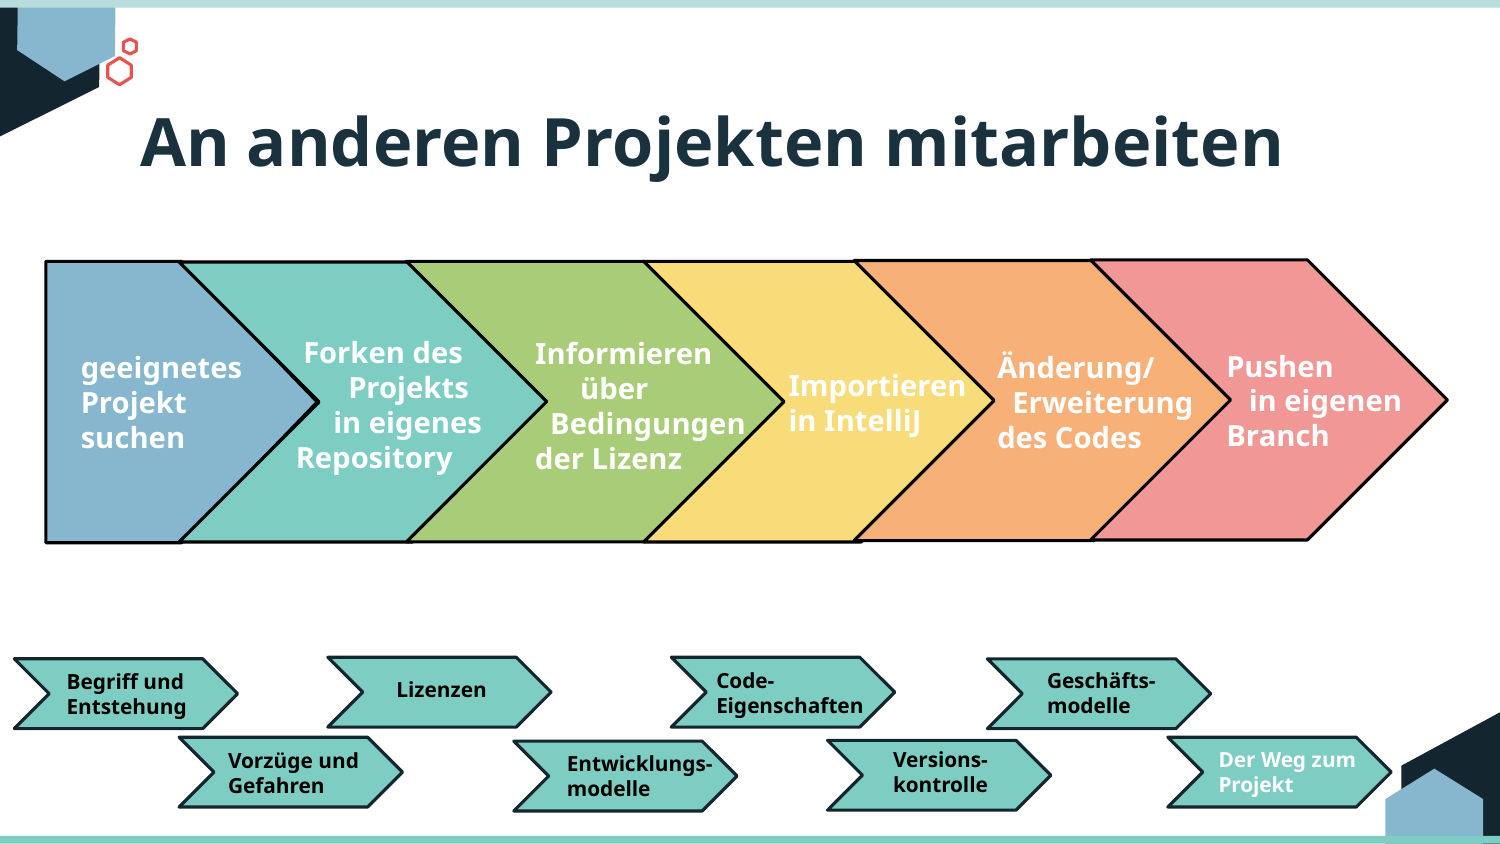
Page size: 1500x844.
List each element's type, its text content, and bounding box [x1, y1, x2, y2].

text_box Informieren über Bedingungen der Lizenz [519, 327, 832, 521]
text_box Änderung/ Erweiterung des Codes [981, 341, 1295, 462]
text_box Entwicklungs- modelle [551, 743, 749, 809]
title An anderen Projekten mitarbeiten [125, 93, 1375, 188]
text_box Lizenzen [380, 668, 579, 710]
text_box [669, 655, 864, 689]
text_box [985, 657, 1182, 731]
text_box geeignetes Projekt suchen [65, 341, 269, 463]
text_box Begriff und Entstehung [51, 660, 249, 727]
text_box [1089, 461, 1389, 542]
text_box [405, 259, 706, 327]
text_box Pushen in eigenen Branch [1210, 340, 1500, 461]
text_box [1089, 258, 1390, 341]
text_box [669, 696, 865, 729]
text_box Code- Eigenschaften [700, 659, 899, 725]
text_box [852, 446, 1165, 543]
text_box [177, 735, 372, 809]
text_box Der Weg zum Projekt [1202, 739, 1401, 805]
text_box [12, 657, 207, 731]
text_box [512, 739, 707, 813]
text_box [826, 738, 1024, 812]
text_box [326, 655, 536, 729]
text_box Geschäfts- modelle [1031, 659, 1230, 725]
text_box Vorzüge und Gefahren [212, 739, 411, 806]
text_box [177, 446, 462, 544]
text_box Forken des Projekts in eigenes Repository [272, 327, 519, 483]
text_box [852, 258, 1168, 359]
text_box Importieren in IntelliJ [772, 359, 1086, 446]
text_box Versions- kontrolle [877, 739, 1076, 805]
text_box [405, 483, 661, 544]
text_box [1166, 735, 1361, 809]
text_box [177, 260, 468, 358]
text_box [642, 446, 945, 544]
text_box [642, 259, 949, 359]
text_box [44, 259, 254, 545]
